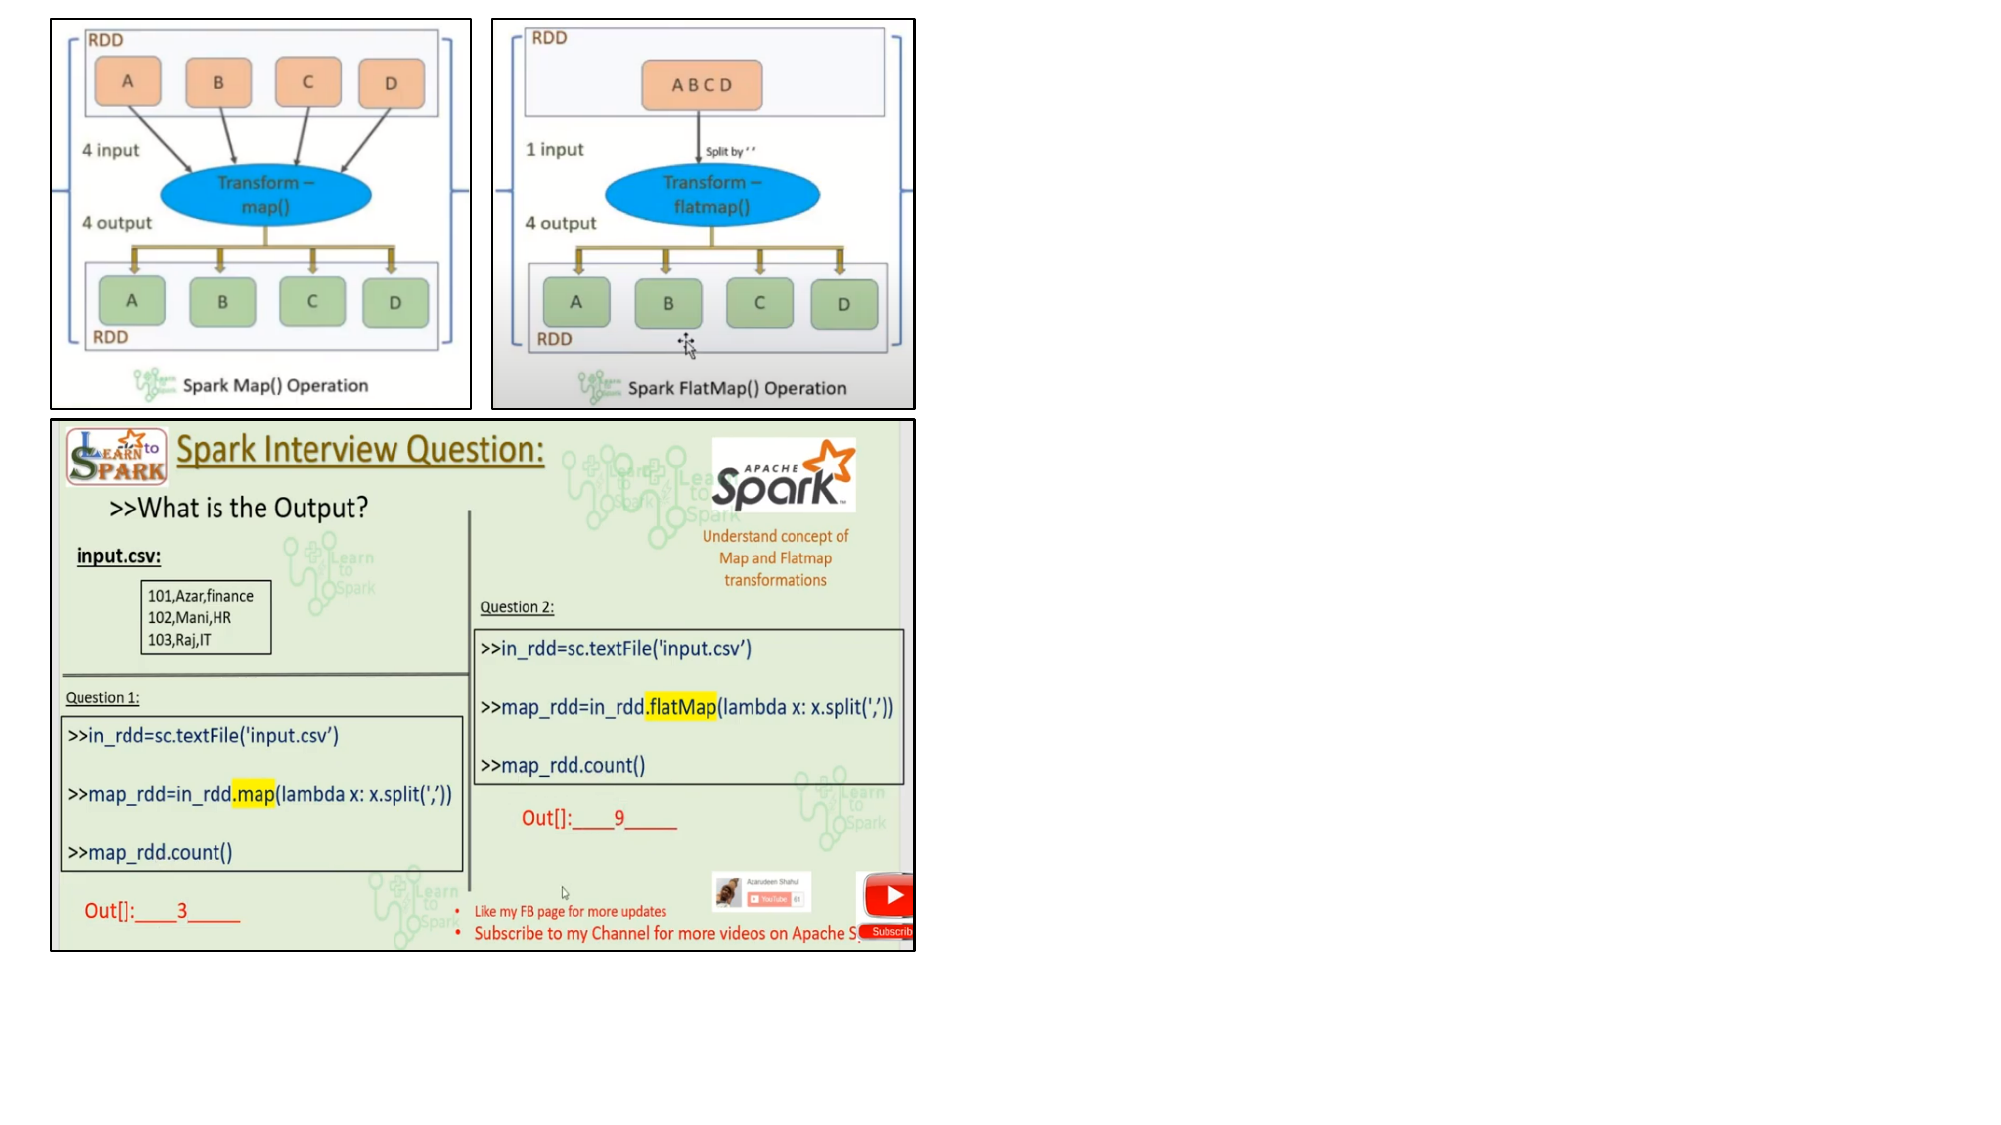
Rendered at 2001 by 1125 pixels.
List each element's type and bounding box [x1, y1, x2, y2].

picture [52, 19, 470, 408]
picture [52, 420, 914, 950]
picture [493, 19, 914, 408]
